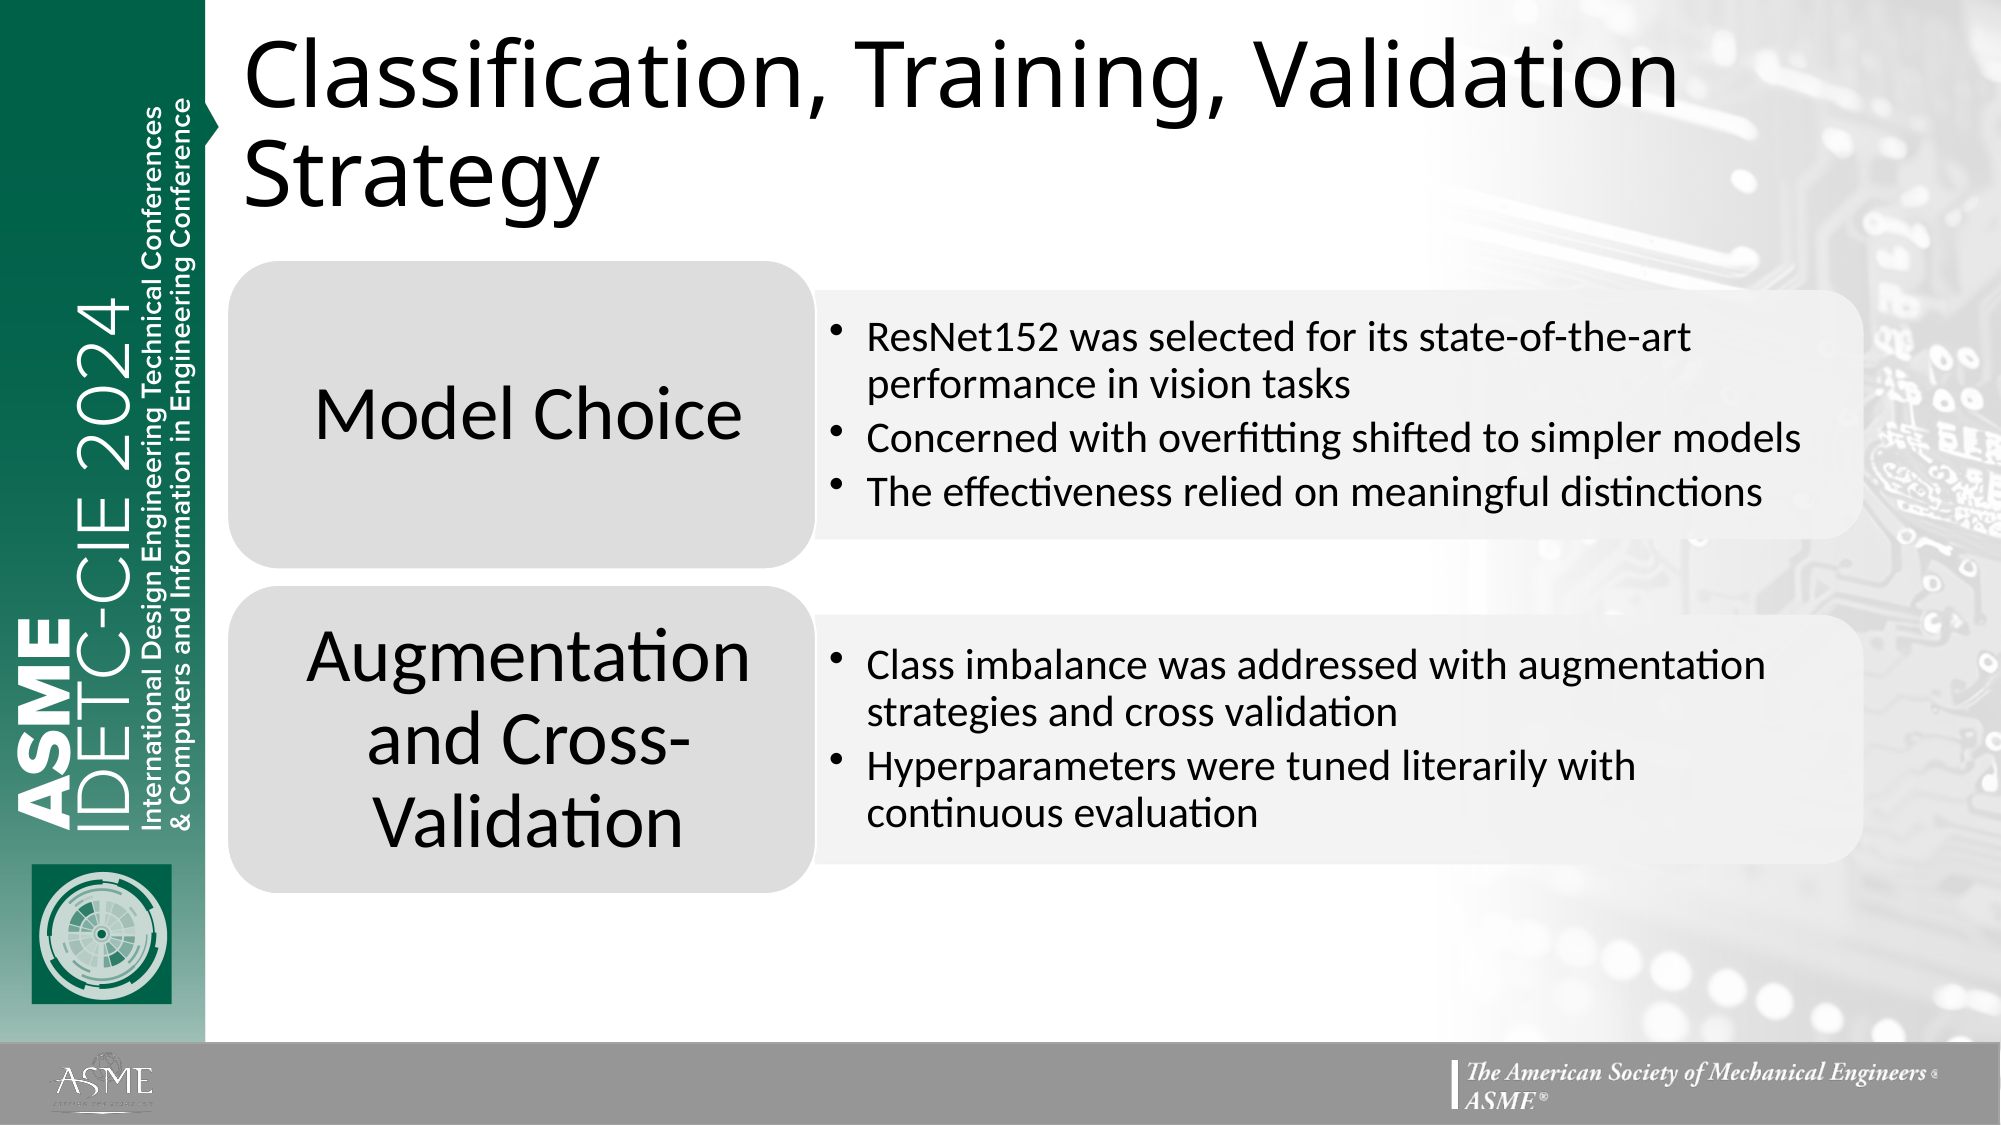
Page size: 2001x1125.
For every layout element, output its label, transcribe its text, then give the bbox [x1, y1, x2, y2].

picture [0, 0, 233, 1042]
title Classification, Training, Validation Strategy [227, 18, 1863, 237]
picture [49, 1052, 153, 1114]
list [227, 259, 1863, 895]
